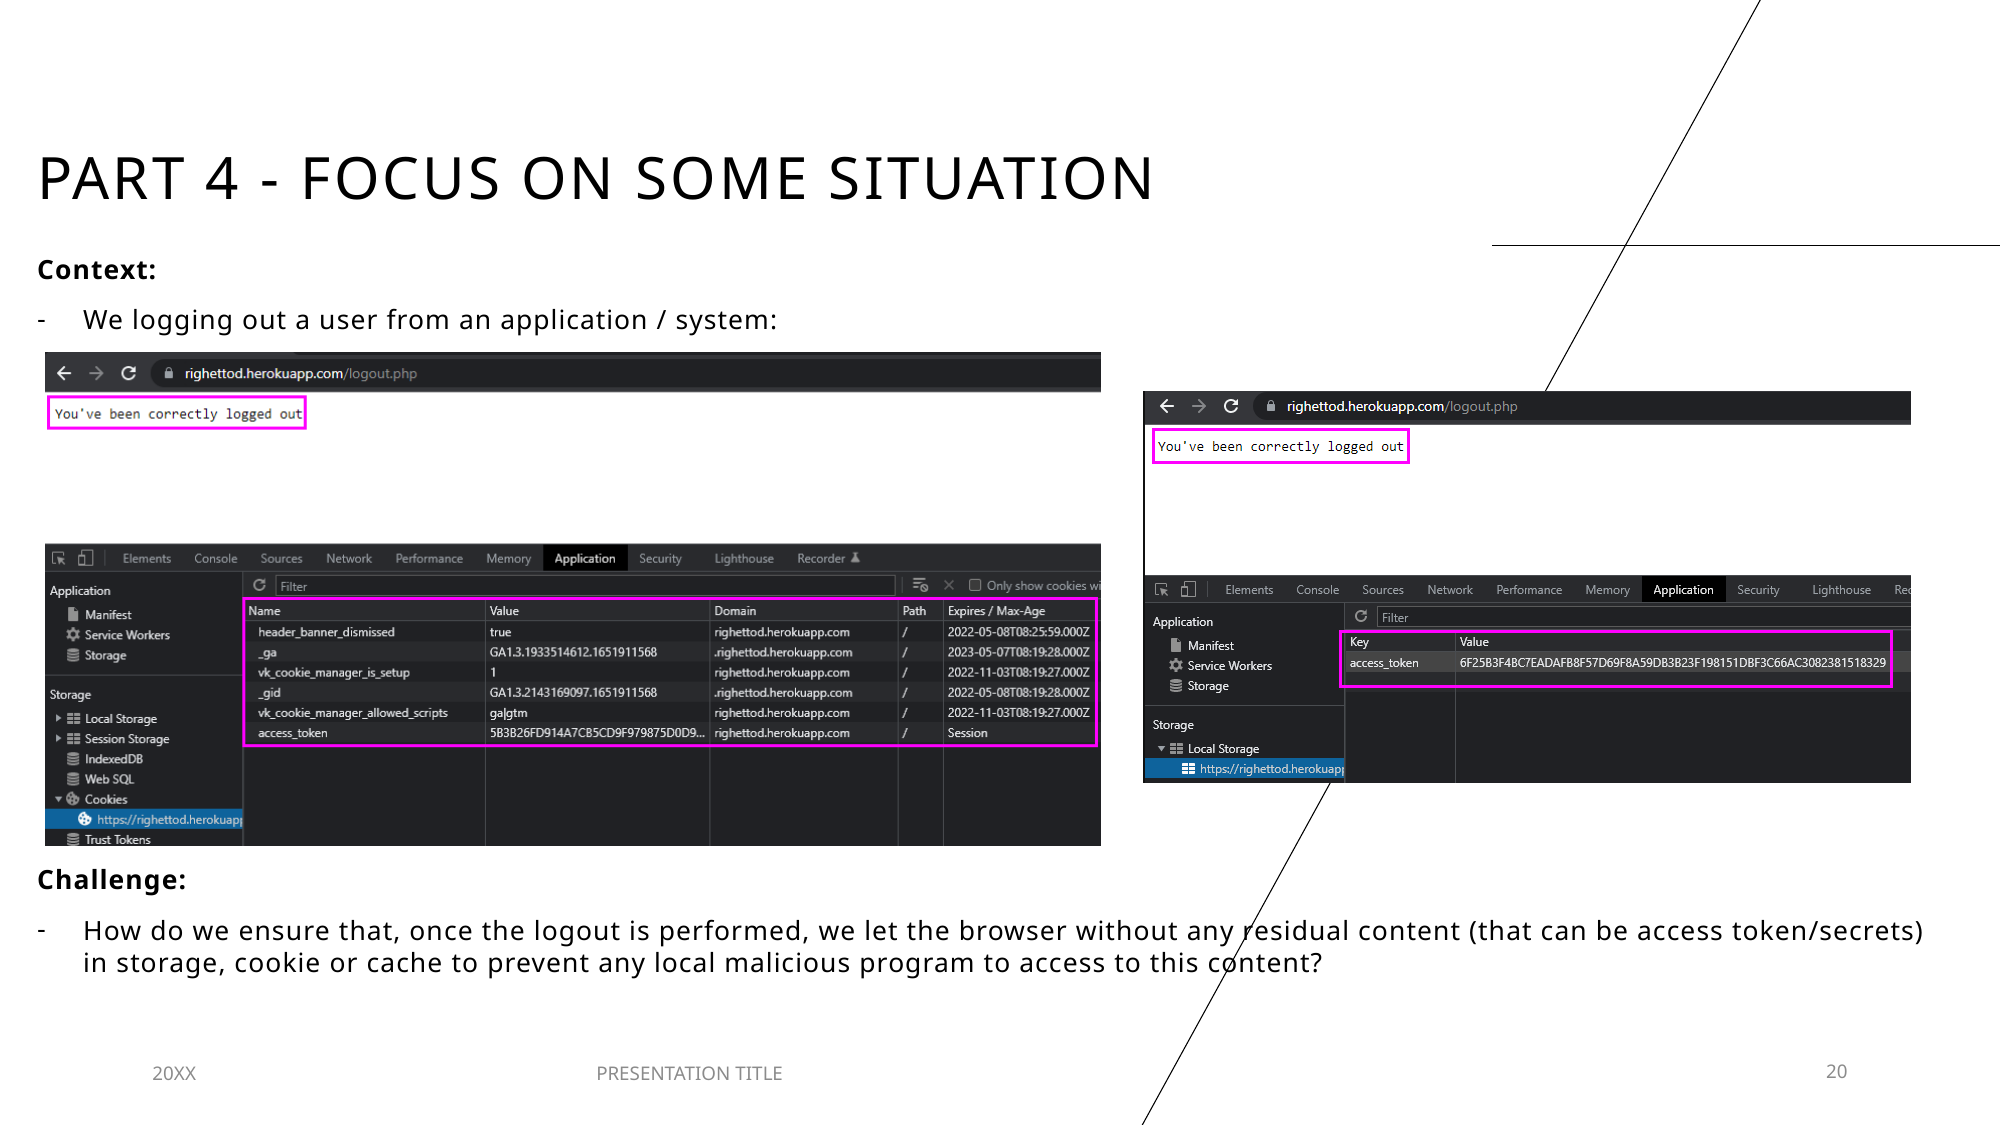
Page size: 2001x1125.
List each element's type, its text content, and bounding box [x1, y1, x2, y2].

slide_number 20XX [137, 1042, 338, 1103]
picture [45, 352, 1101, 846]
title Part 4 - Focus on some situation [22, 22, 1944, 220]
slide_number 20 [1412, 1042, 1863, 1103]
footer PRESENTATION TITLE [404, 1042, 975, 1103]
list Context: We logging out a user from an application / system: Challenge: How do we ensure that, once the logout is performed, we let the browser without any residual content (that can be access token/secrets) in storage, cookie or cache to prevent any local malicious program to access to this content? [22, 245, 1955, 991]
picture [1143, 391, 1911, 783]
